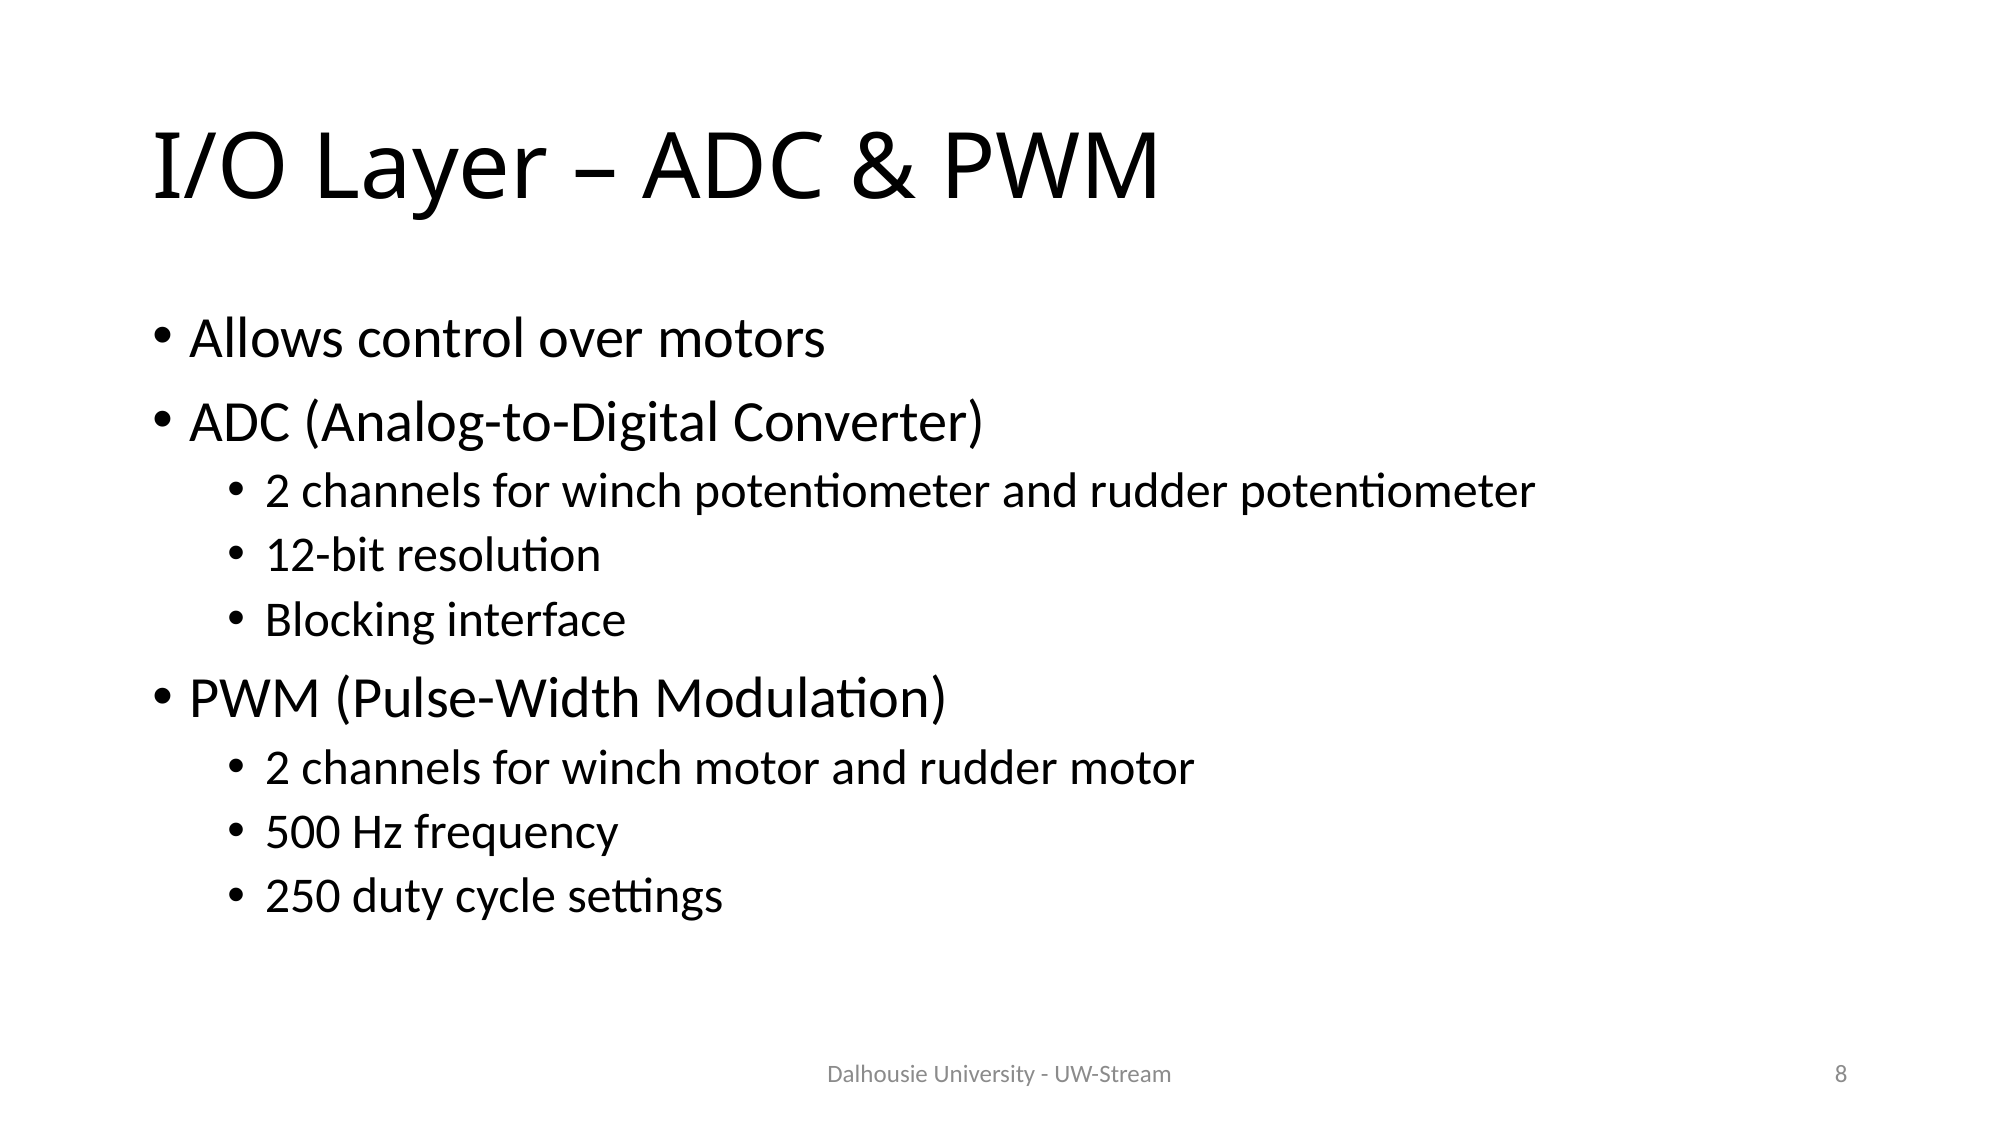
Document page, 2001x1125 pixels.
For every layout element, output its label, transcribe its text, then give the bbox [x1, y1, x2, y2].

slide_number 8 [1412, 1042, 1863, 1103]
list Allows control over motors ADC (Analog-to-Digital Converter) 2 channels for winch potentiometer and rudder potentiometer 12-bit resolution Blocking interface PWM (Pulse-Width Modulation) 2 channels for winch motor and rudder motor 500 Hz frequency 250 duty cycle settings [137, 299, 1863, 1014]
footer Dalhousie University - UW-Stream [662, 1042, 1338, 1103]
title I/O Layer – ADC & PWM [137, 59, 1863, 278]
